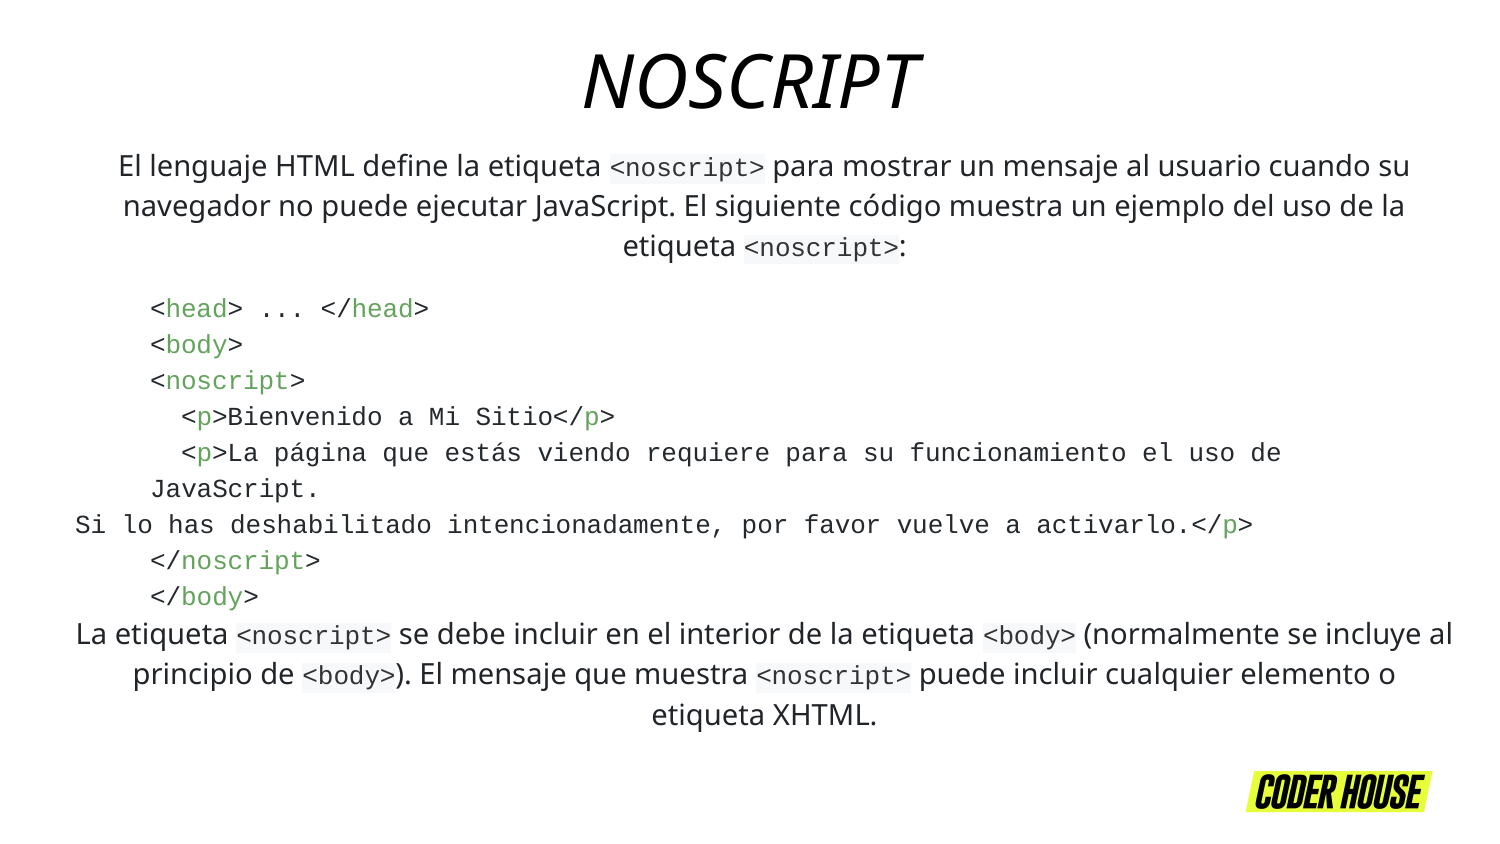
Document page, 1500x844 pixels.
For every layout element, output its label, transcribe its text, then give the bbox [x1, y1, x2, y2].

text_box El lenguaje HTML define la etiqueta <noscript> para mostrar un mensaje al usuario cuando su navegador no puede ejecutar JavaScript. El siguiente código muestra un ejemplo del uso de la etiqueta <noscript>: <head> ... </head> <body> <noscript> <p>Bienvenido a Mi Sitio</p> <p>La página que estás viendo requiere para su funcionamiento el uso de JavaScript. Si lo has deshabilitado intencionadamente, por favor vuelve a activarlo.</p> </noscript> </body> La etiqueta <noscript> se debe incluir en el interior de la etiqueta <body> (normalmente se incluye al principio de <body>). El mensaje que muestra <noscript> puede incluir cualquier elemento o etiqueta XHTML. [60, 80, 1469, 792]
text_box NOSCRIPT [336, 0, 1164, 80]
picture [1241, 764, 1437, 819]
